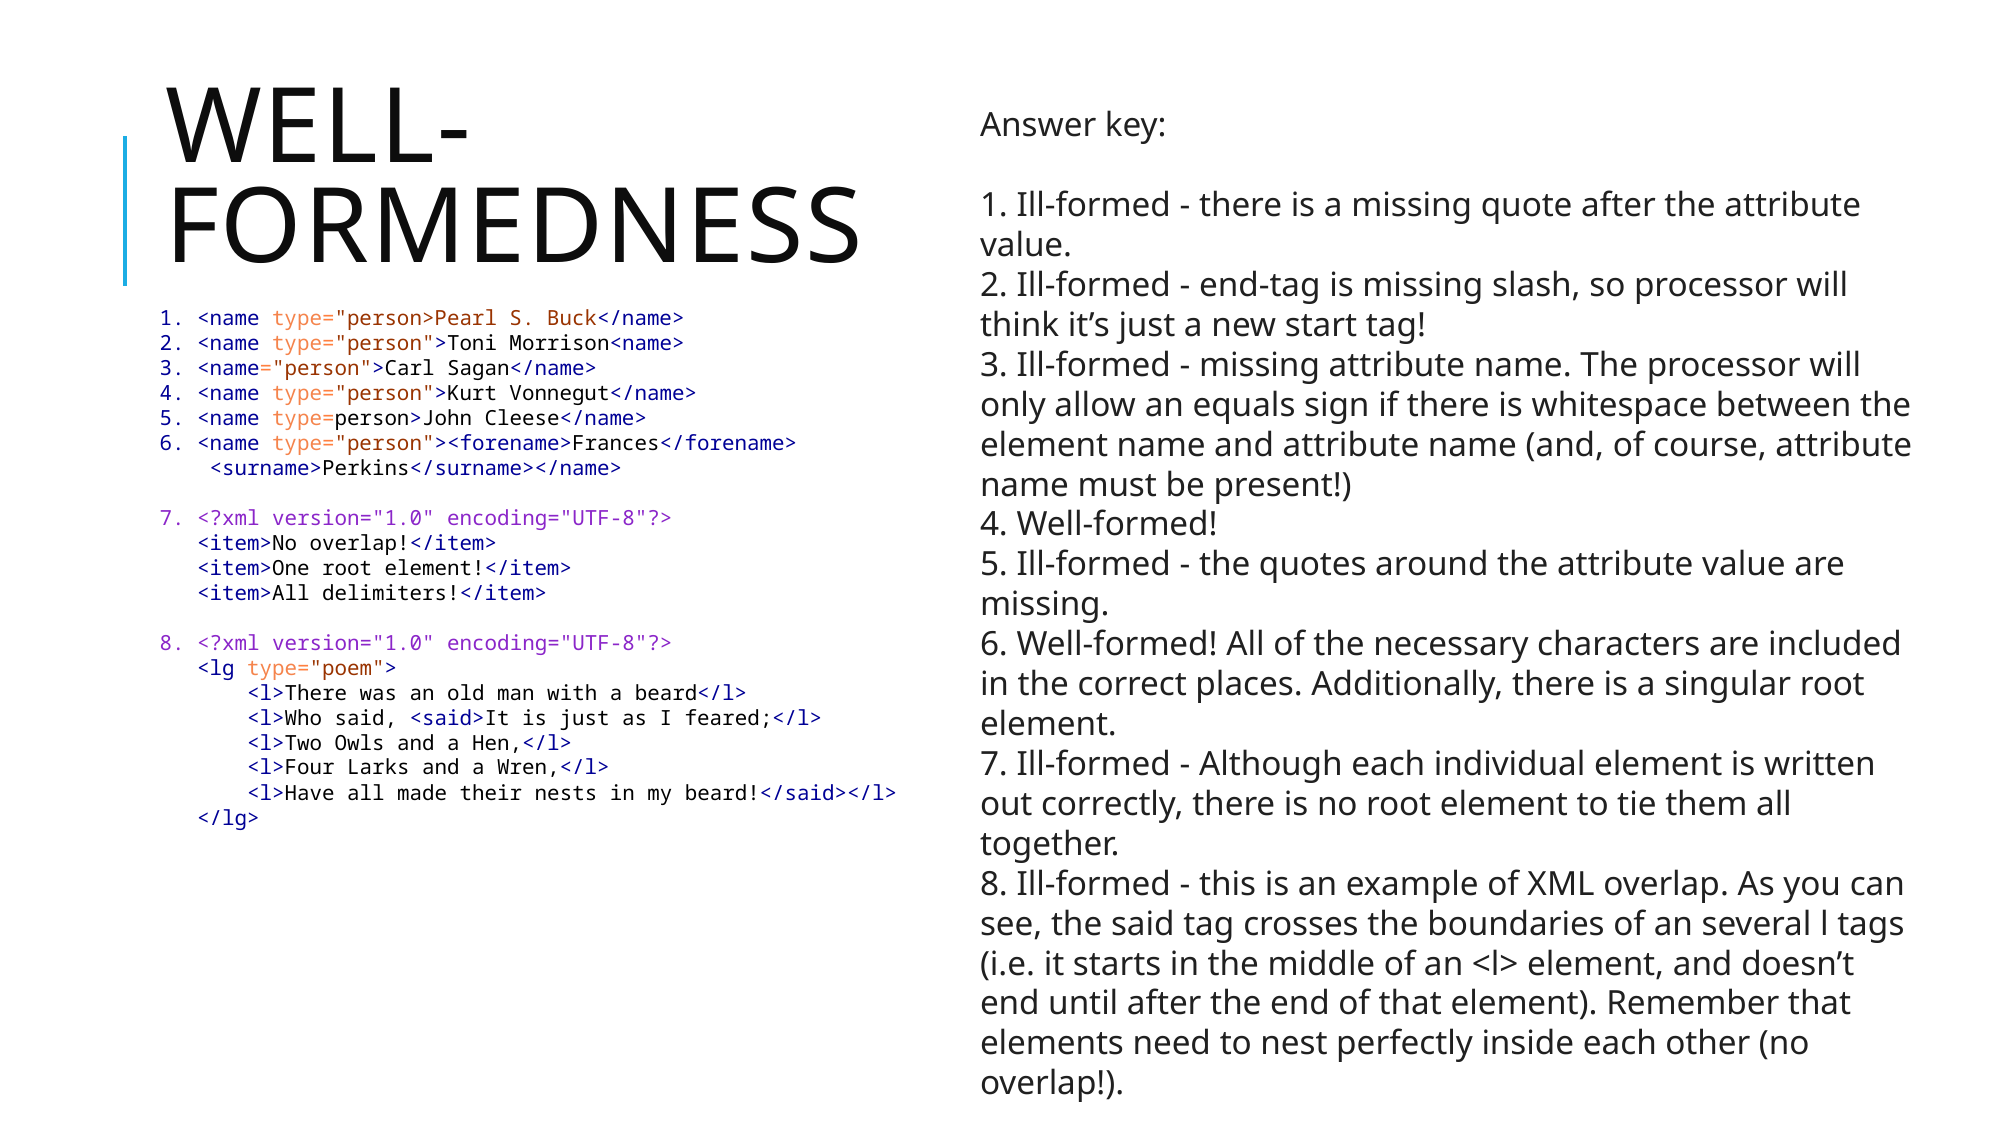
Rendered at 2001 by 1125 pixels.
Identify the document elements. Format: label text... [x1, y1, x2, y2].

text_box Answer key: 1. Ill-formed - there is a missing quote after the attribute value. 2. Ill-formed - end-tag is missing slash, so processor will think it’s just a new start tag! 3. Ill-formed - missing attribute name. The processor will only allow an equals sign if there is whitespace between the element name and attribute name (and, of course, attribute name must be present!) 4. Well-formed! 5. Ill-formed - the quotes around the attribute value are missing. 6. Well-formed! All of the necessary characters are included in the correct places. Additionally, there is a singular root element. 7. Ill-formed - Although each individual element is written out correctly, there is no root element to tie them all together. 8. Ill-formed - this is an example of XML overlap. As you can see, the said tag crosses the boundaries of an several l tags (i.e. it starts in the middle of an <l> element, and doesn’t end until after the end of that element). Remember that elements need to nest perfectly inside each other (no overlap!). [965, 95, 1936, 1109]
text_box <name type="person>Pearl S. Buck</name> <name type="person">Toni Morrison<name> <name="person">Carl Sagan</name> <name type="person">Kurt Vonnegut</name> <name type=person>John Cleese</name> <name type="person"><forename>Frances</forename> <surname>Perkins</surname></name> <?xml version="1.0" encoding="UTF-8"?> <item>No overlap!</item> <item>One root element!</item> <item>All delimiters!</item> <?xml version="1.0" encoding="UTF-8"?> <lg type="poem"> <l>There was an old man with a beard</l> <l>Who said, <said>It is just as I feared;</l> <l>Two Owls and a Hen,</l> <l>Four Larks and a Wren,</l> <l>Have all made their nests in my beard!</said></l> </lg> [144, 297, 965, 837]
title Well-formedness [150, 74, 950, 291]
